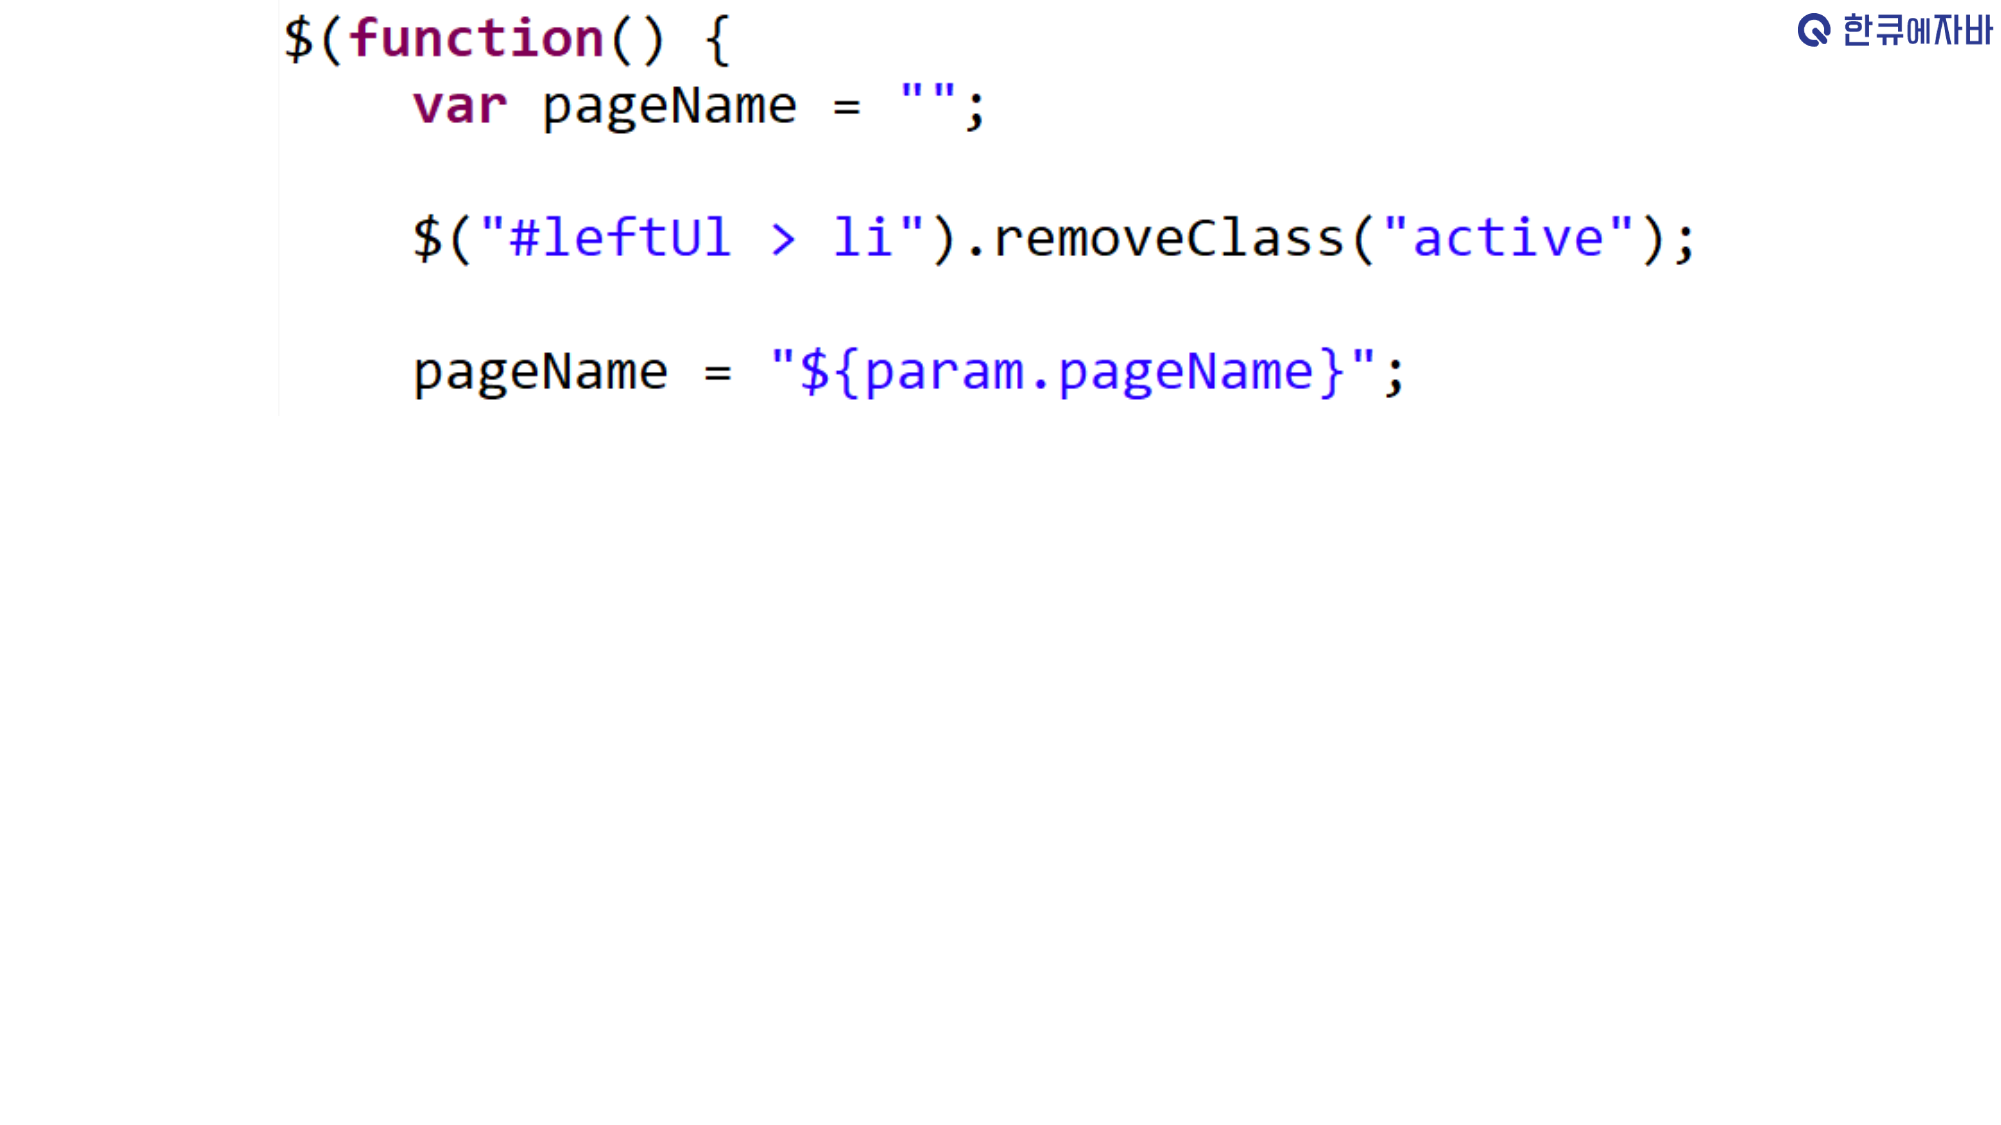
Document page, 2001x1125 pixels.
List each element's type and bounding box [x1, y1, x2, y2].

picture [1789, 0, 2000, 55]
picture [278, 0, 1722, 416]
